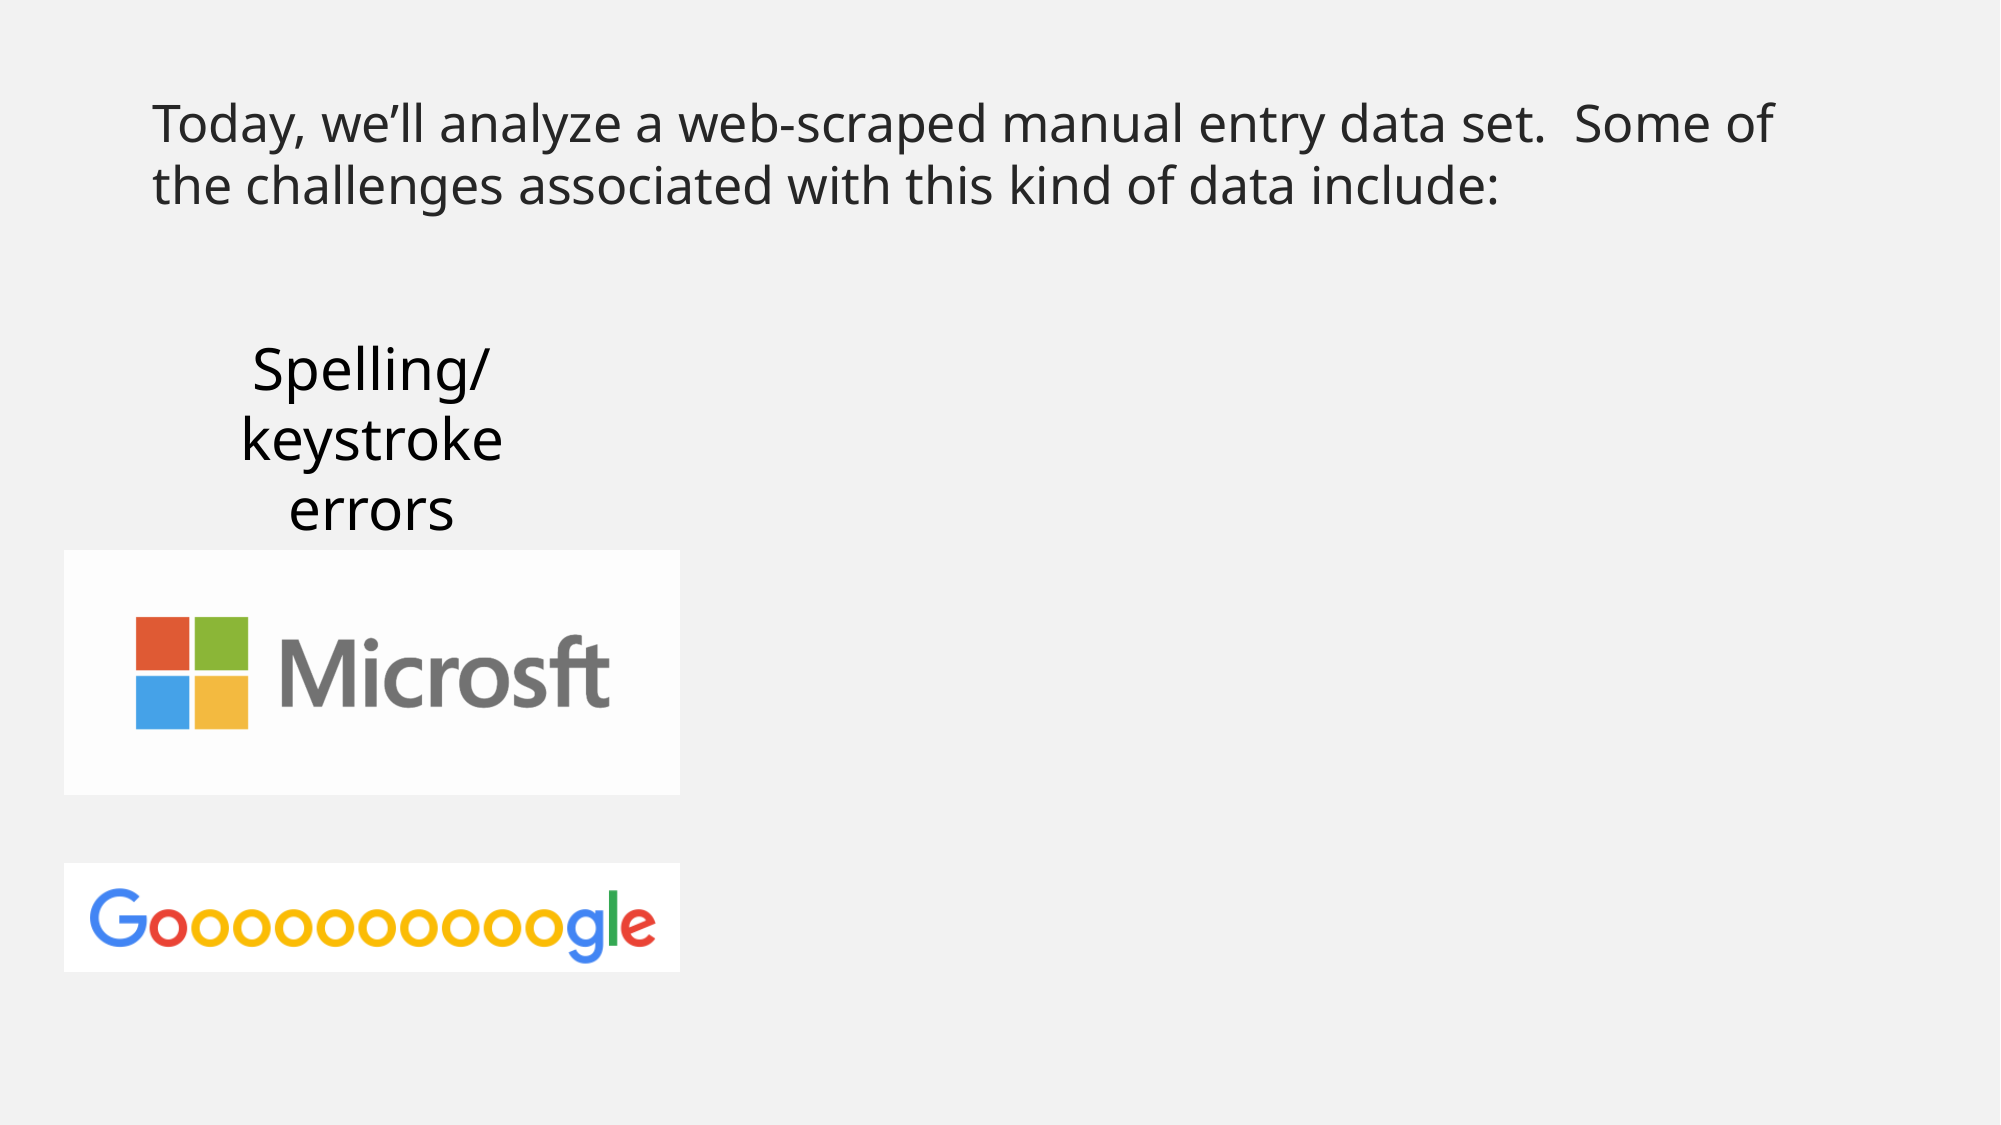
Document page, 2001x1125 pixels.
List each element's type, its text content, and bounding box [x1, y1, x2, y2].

text_box Spelling/keystroke errors [137, 324, 607, 550]
list Today, we’ll analyze a web-scraped manual entry data set. Some of the challenges associated with this kind of data include: [137, 83, 1863, 268]
picture [64, 550, 680, 795]
picture [64, 863, 680, 972]
